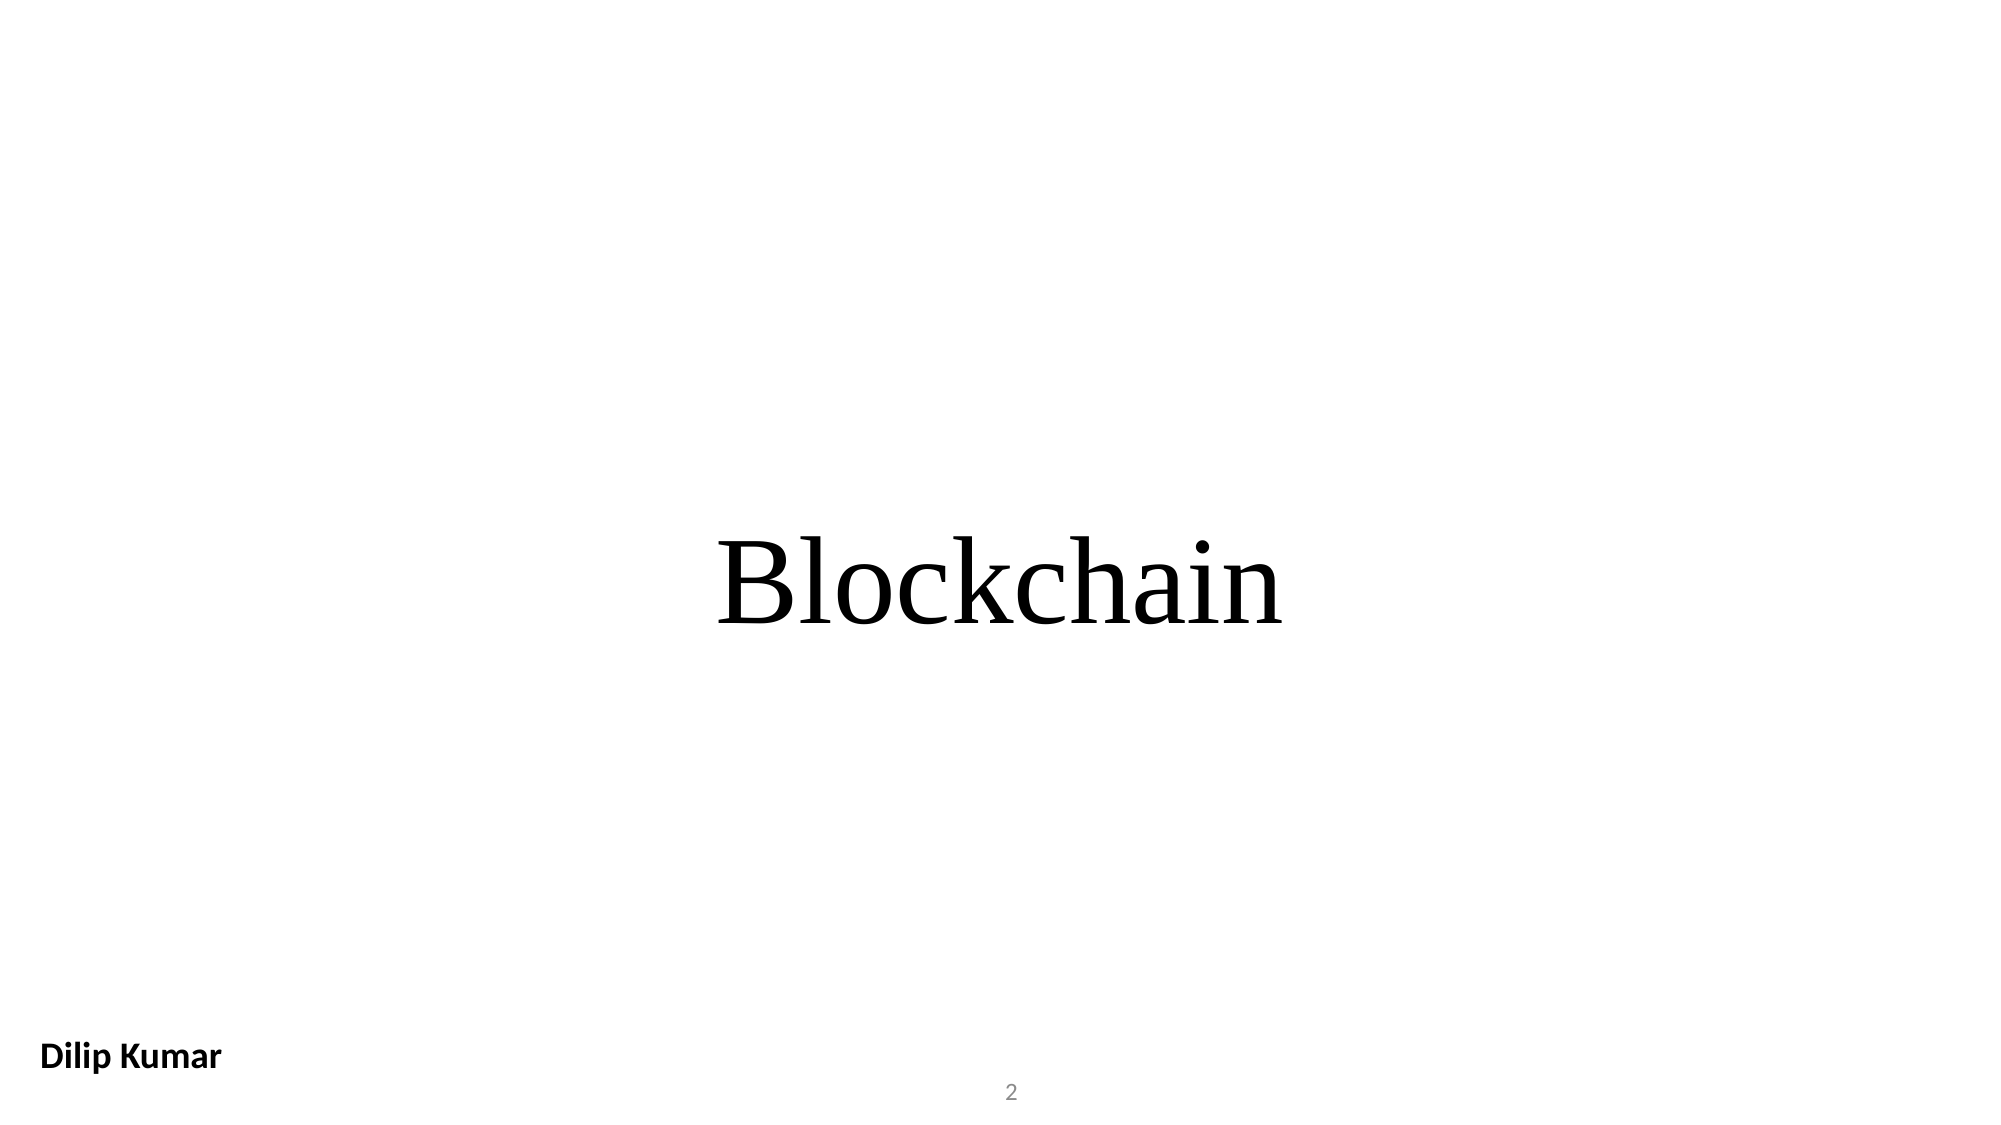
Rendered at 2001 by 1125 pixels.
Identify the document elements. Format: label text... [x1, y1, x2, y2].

title Blockchain [0, 436, 2000, 658]
slide_number 2 [967, 1060, 1033, 1120]
